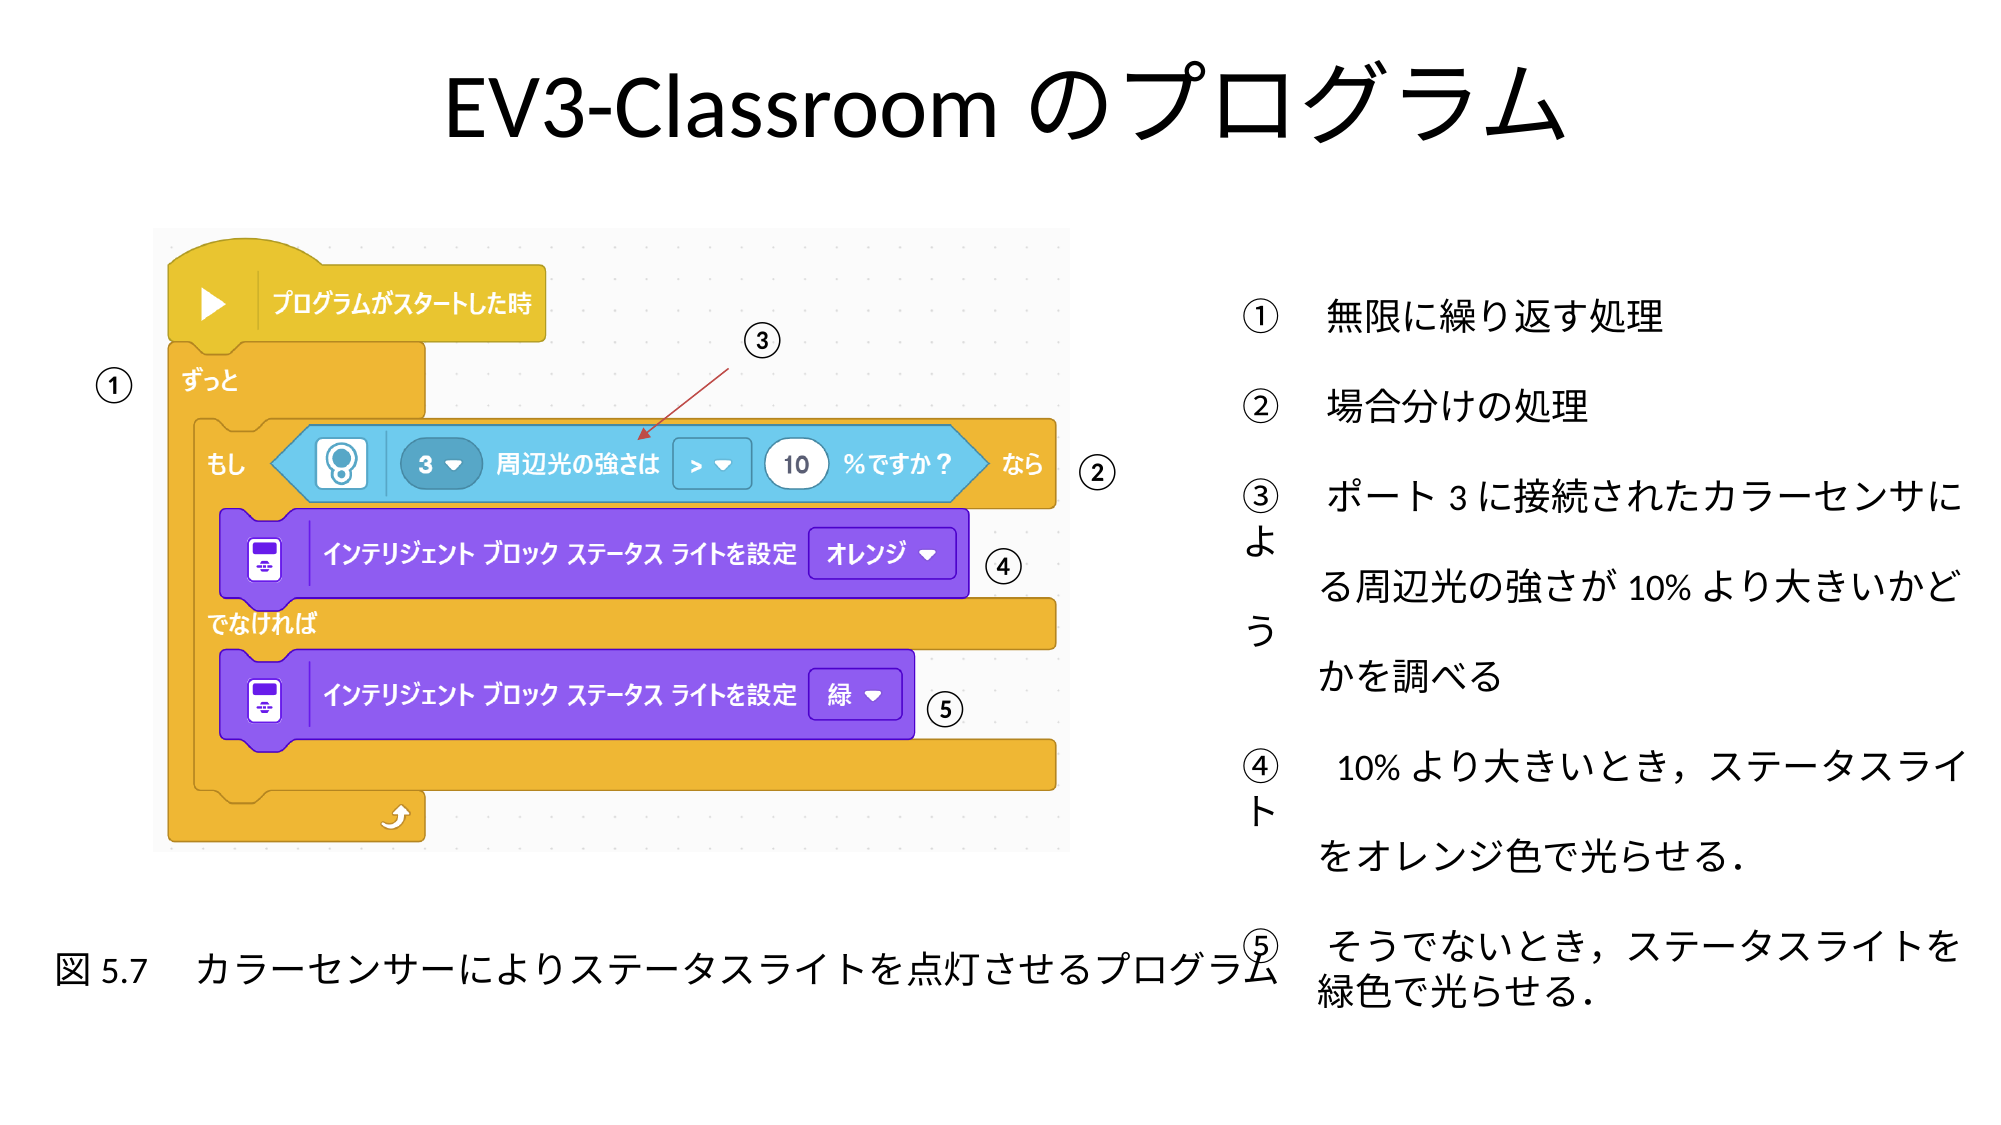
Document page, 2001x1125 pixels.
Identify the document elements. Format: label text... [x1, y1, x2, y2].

text_box ① [74, 352, 147, 413]
text_box ② [1074, 439, 1138, 500]
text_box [637, 368, 729, 441]
text_box ① 無限に繰り返す処理 ② 場合分けの処理 ③ ポート3に接続されたカラーセンサによ る周辺光の強さが10%より大きいかどう かを調べる ④ 10%より大きいとき，ステータスライト をオレンジ色で光らせる． ⑤ そうでないとき，ステータスライトを 緑色で光らせる． [1228, 285, 2000, 1021]
text_box 図5.7 カラーセンサーによりステータスライトを点灯させるプログラム [39, 938, 1228, 999]
title EV3-Classroomのプログラム [55, 19, 1961, 183]
picture [152, 228, 1070, 853]
